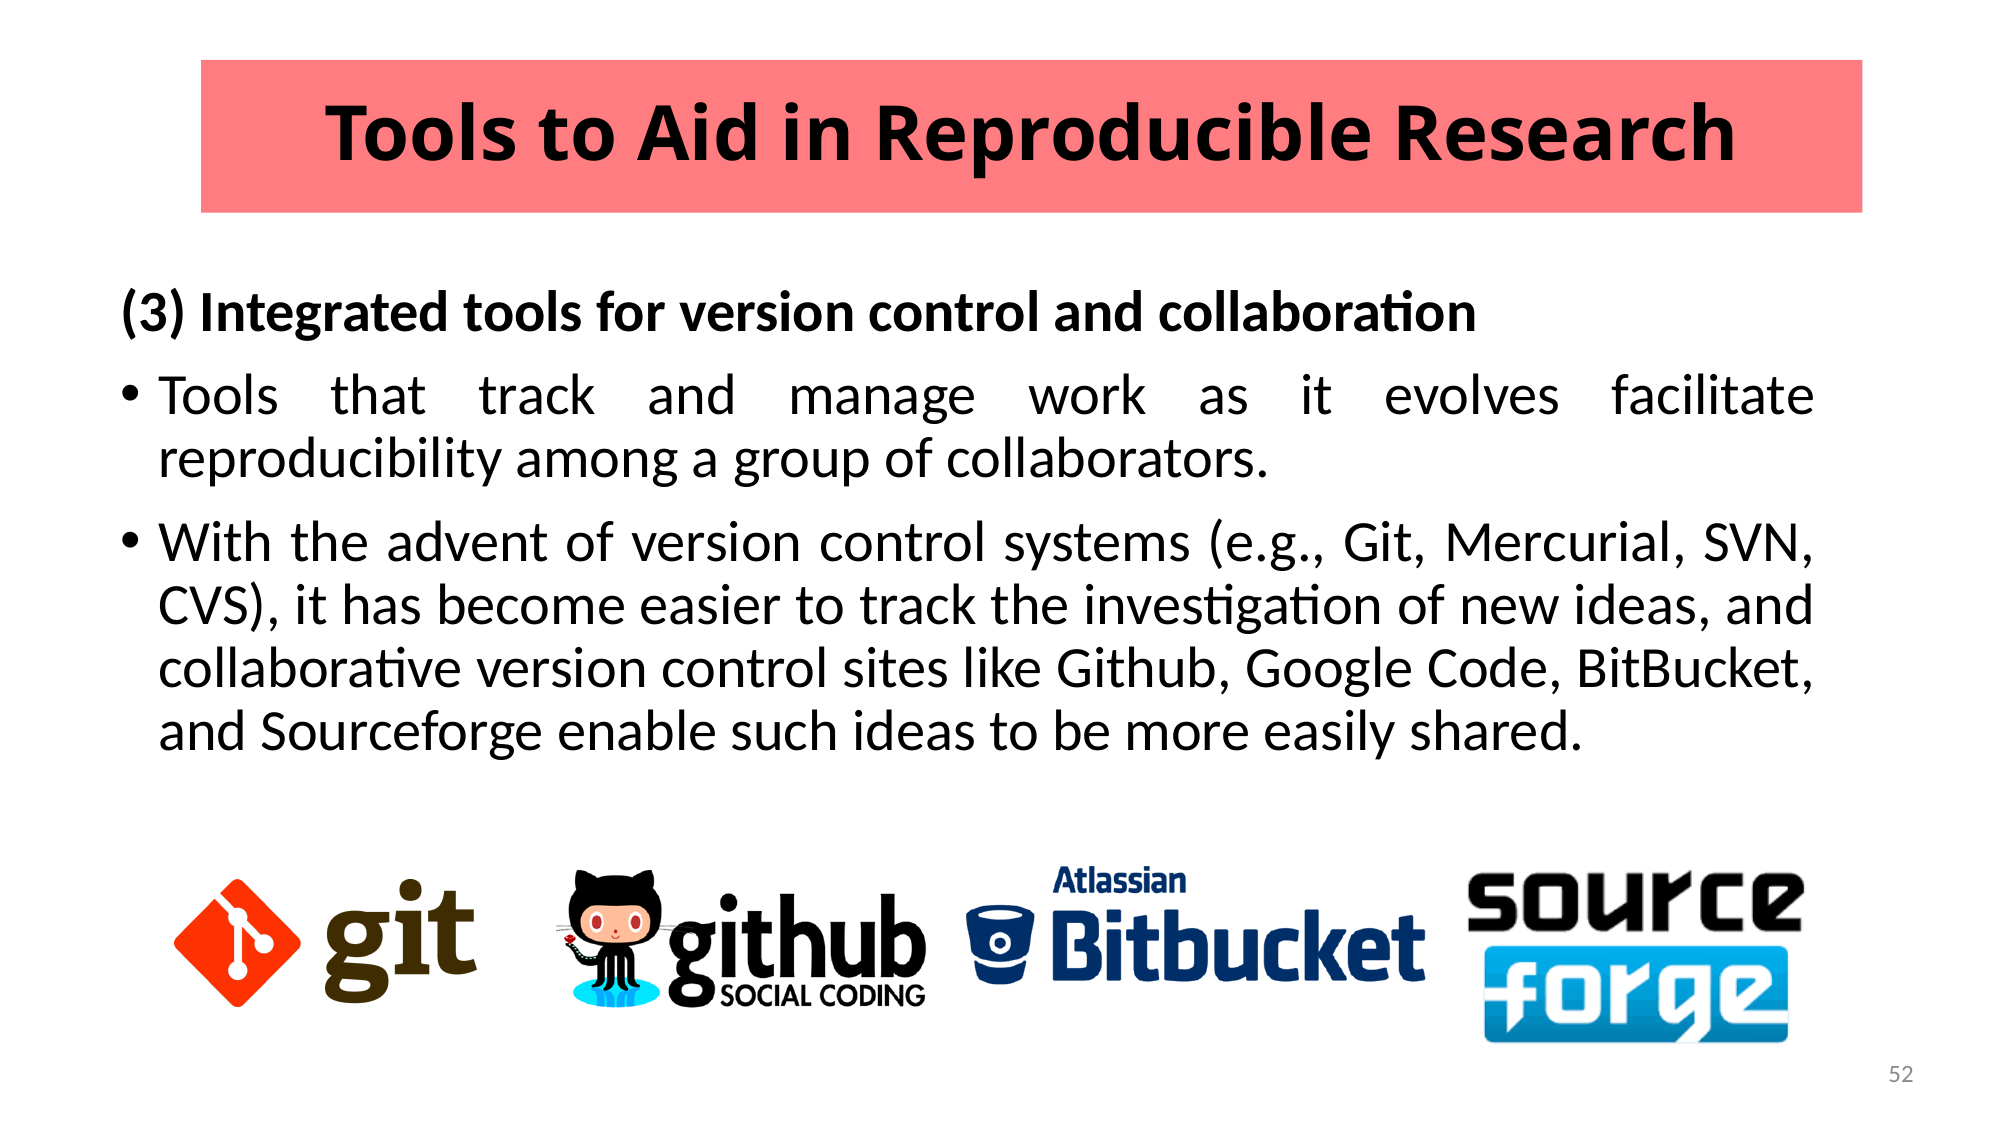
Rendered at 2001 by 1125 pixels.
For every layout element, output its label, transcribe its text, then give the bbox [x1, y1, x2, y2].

picture [946, 864, 1431, 1005]
picture [556, 863, 929, 1012]
title Tools to Aid in Reproducible Research [201, 59, 1863, 213]
list (3) Integrated tools for version control and collaboration Tools that track and manage work as it evolves facilitate reproducibility among a group of collaborators. With the advent of version control systems (e.g., Git, Mercurial, SVN, CVS), it has become easier to track the investigation of new ideas, and collaborative version control sites like Github, Google Code, BitBucket, and Sourceforge enable such ideas to be more easily shared. [105, 273, 1831, 987]
picture [173, 879, 477, 1007]
picture [1450, 817, 1823, 1096]
slide_number 52 [1478, 1042, 1929, 1103]
